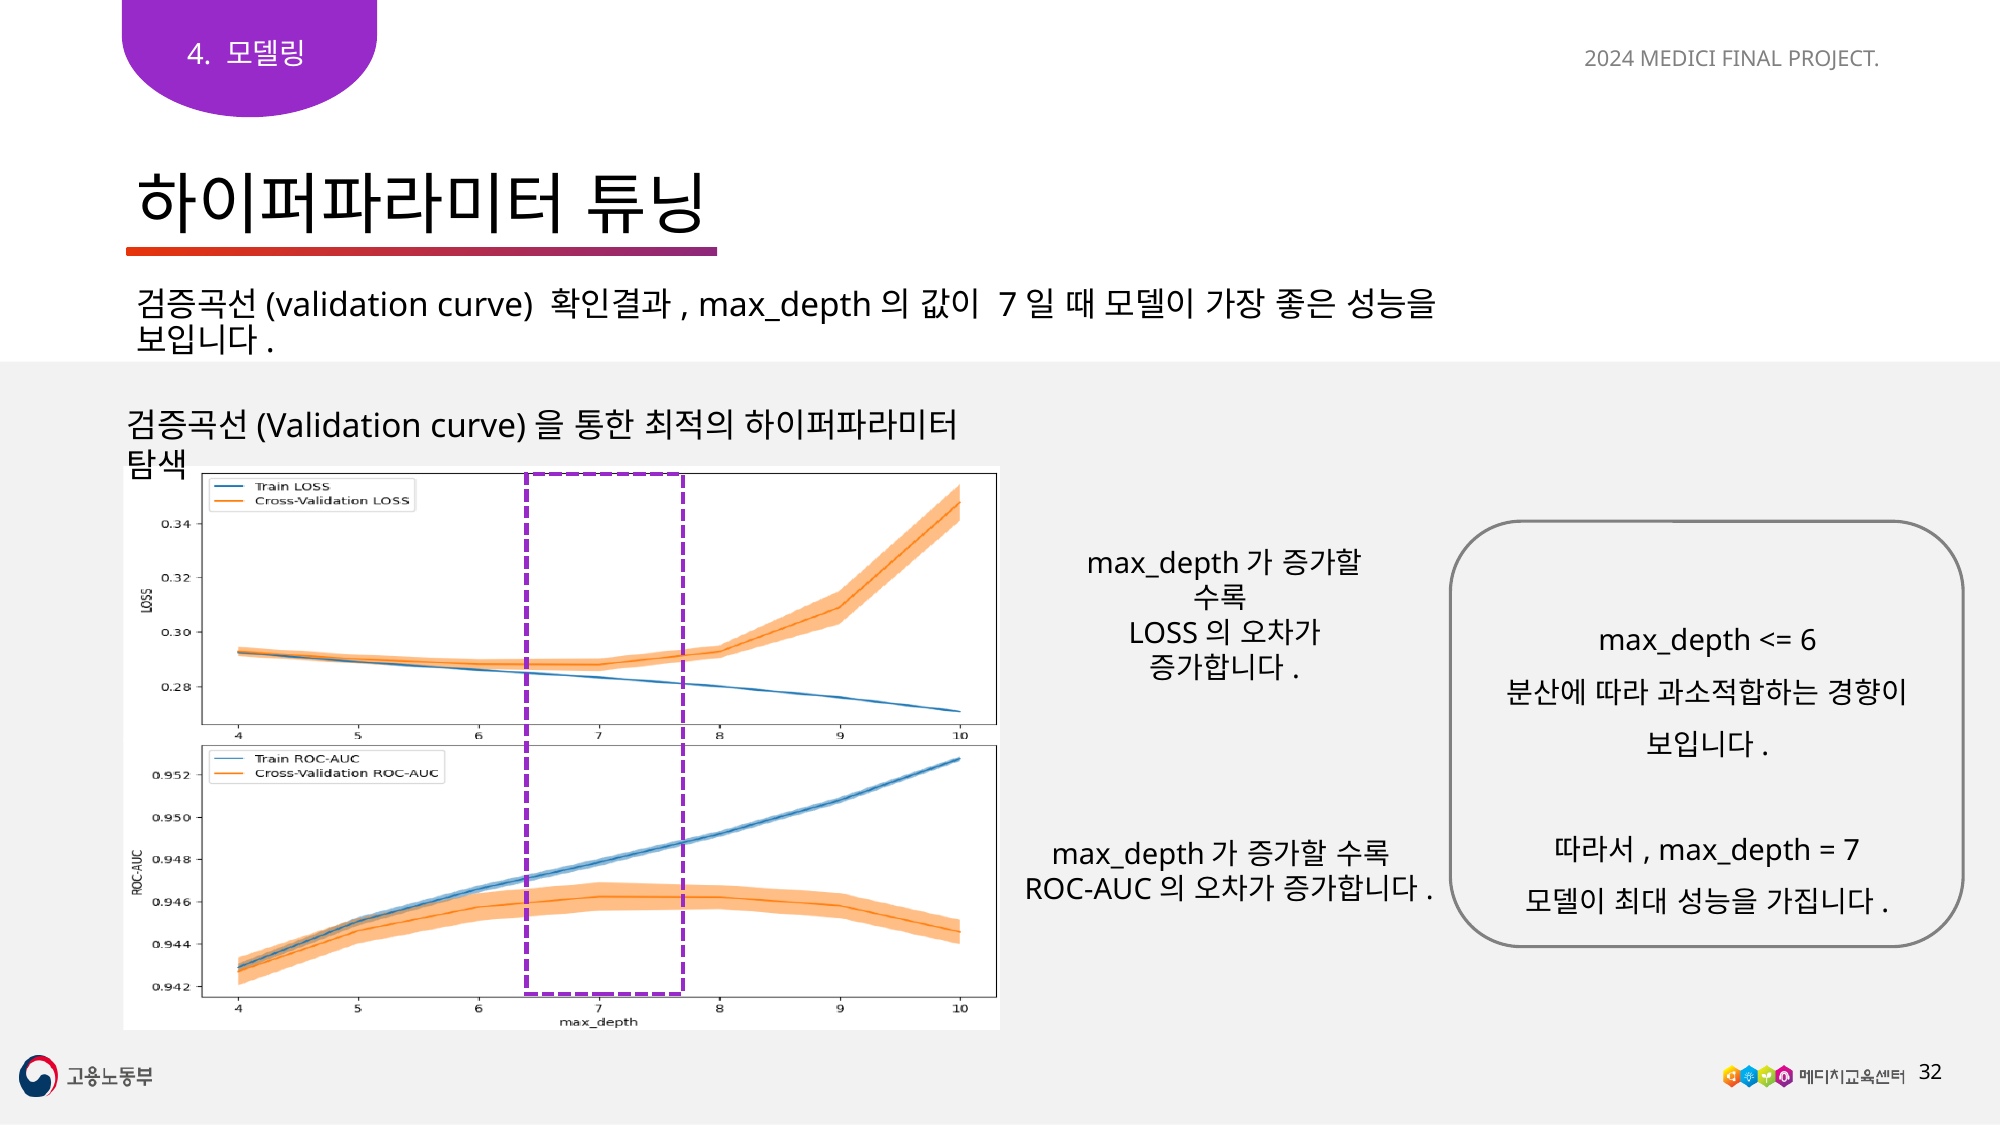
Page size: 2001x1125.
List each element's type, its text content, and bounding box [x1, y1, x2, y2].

text_box [589, 133, 1072, 269]
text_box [1448, 520, 1967, 948]
text_box [125, 249, 719, 257]
list 검증곡선(validation curve) 확인결과, max_depth의 값이 7일 때 모델이 가장 좋은 성능을 보입니다. [120, 279, 1548, 341]
picture [18, 1055, 153, 1098]
text_box 2024 MEDICI FINAL PROJECT. [1505, 37, 1959, 79]
text_box 32 [1904, 1039, 1972, 1092]
text_box max_depth가 증가할 수록 LOSS의 오차가 증가합니다. [1046, 537, 1404, 692]
picture [1713, 1054, 1915, 1098]
text_box 검증곡선(Validation curve)을 통한 최적의 하이퍼파라미터 탐색 [111, 397, 1023, 492]
text_box 하이퍼파라미터 튜닝 [121, 154, 1042, 249]
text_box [122, 466, 1001, 1030]
text_box max_depth가 증가할 수록 ROC-AUC의 오차가 증가합니다. [1009, 828, 1441, 913]
text_box 4. 모델링 [103, 27, 391, 78]
